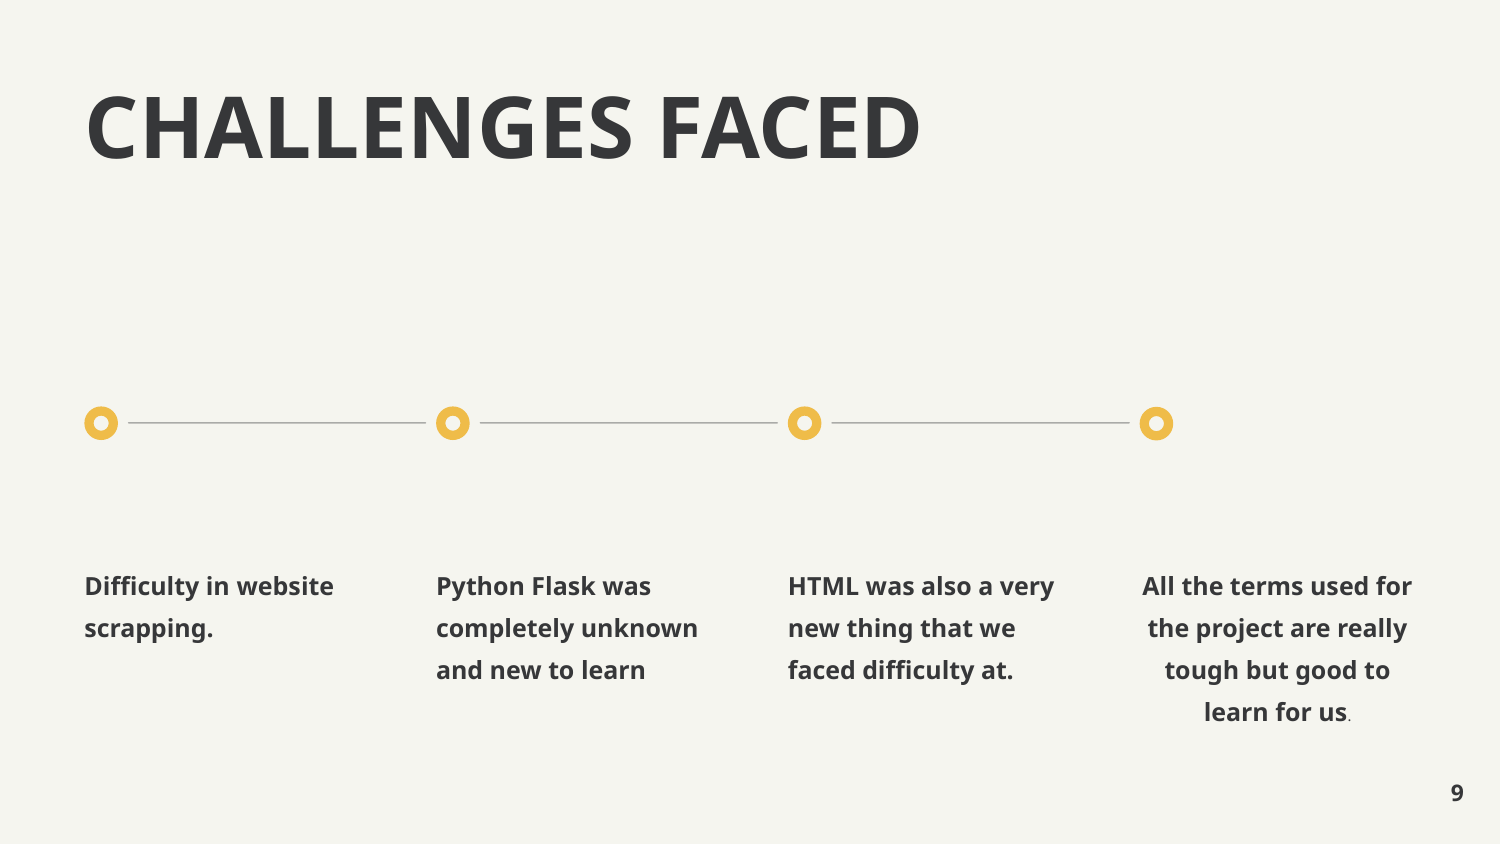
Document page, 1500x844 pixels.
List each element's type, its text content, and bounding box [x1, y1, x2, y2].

text_box All the terms used for the project are really tough but good to learn for us. [1139, 558, 1416, 727]
text_box [1139, 406, 1174, 441]
text_box [436, 406, 470, 441]
title CHALLENGES FACED [84, 84, 1148, 203]
slide_number 9 [1374, 779, 1464, 809]
text_box [84, 406, 118, 441]
text_box Python Flask was completely unknown and new to learn [436, 558, 713, 685]
text_box Difficulty in website scrapping. [84, 558, 361, 643]
text_box [787, 406, 822, 441]
text_box HTML was also a very new thing that we faced difficulty at. [787, 558, 1064, 685]
